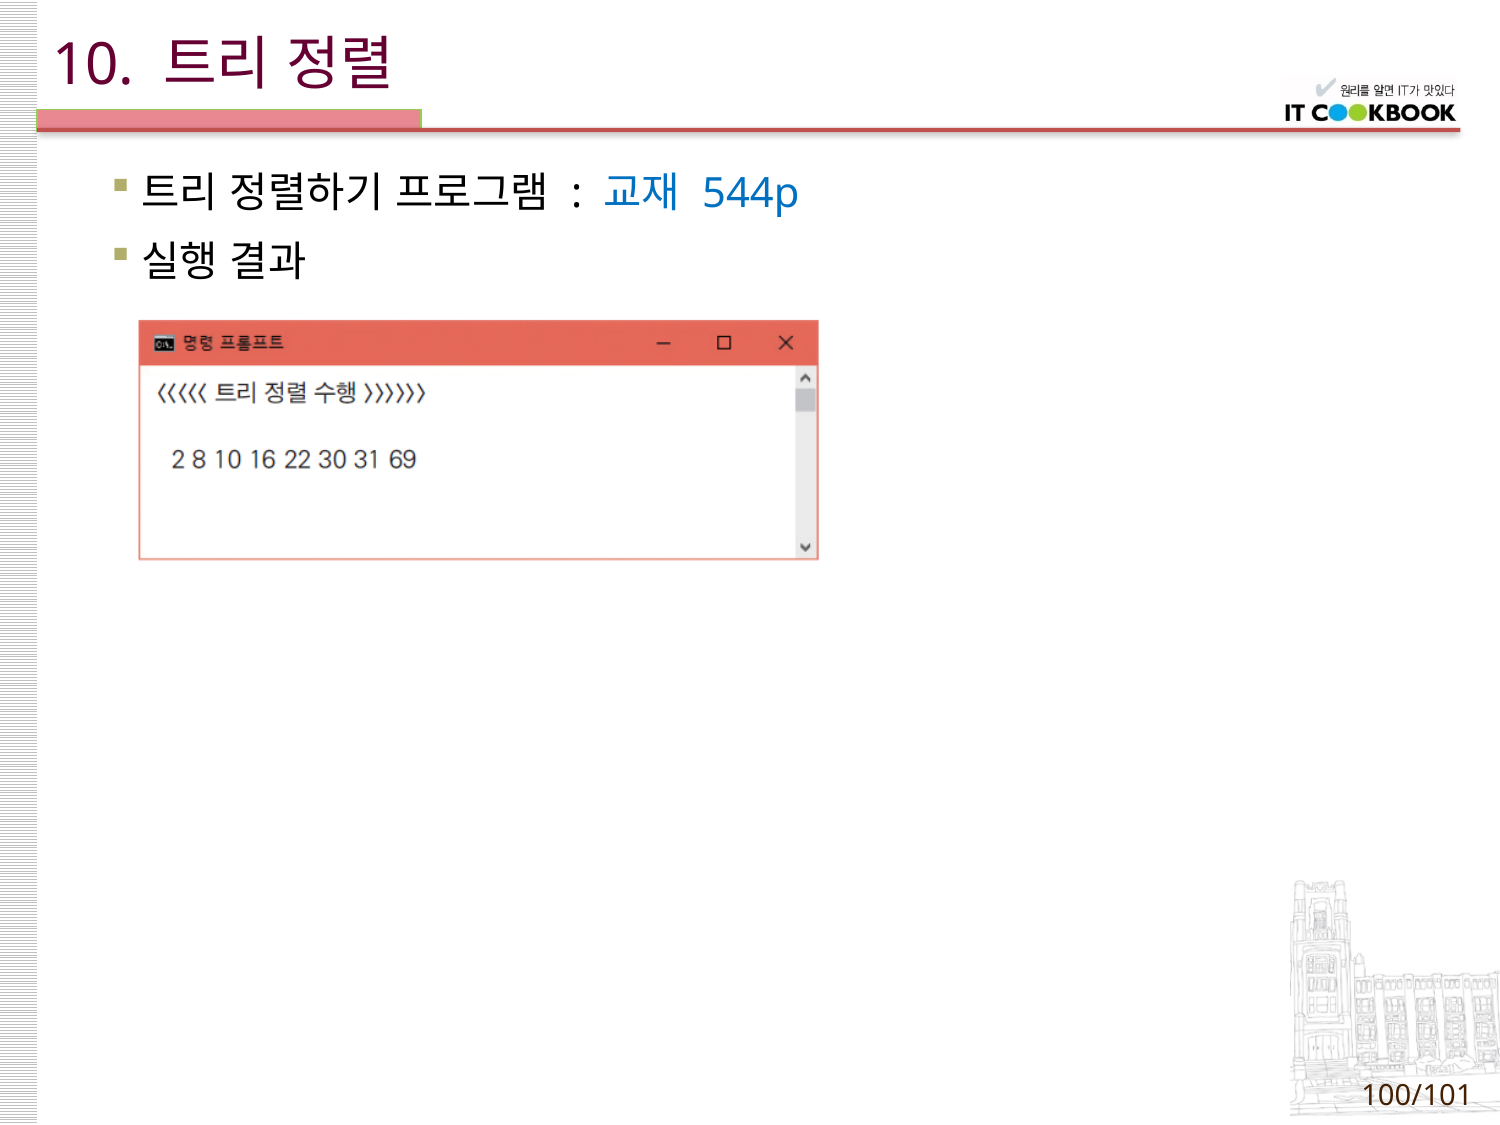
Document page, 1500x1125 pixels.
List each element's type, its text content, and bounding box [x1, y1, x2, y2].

title 10. 트리 정렬 [37, 13, 1436, 109]
picture [135, 314, 821, 563]
picture [1290, 874, 1500, 1125]
picture [1381, 1091, 1390, 1103]
list 트리 정렬하기 프로그램 : 교재 544p 실행 결과 [37, 152, 1463, 1091]
picture [1281, 75, 1459, 123]
picture [1398, 1091, 1407, 1103]
picture [1443, 1091, 1452, 1103]
